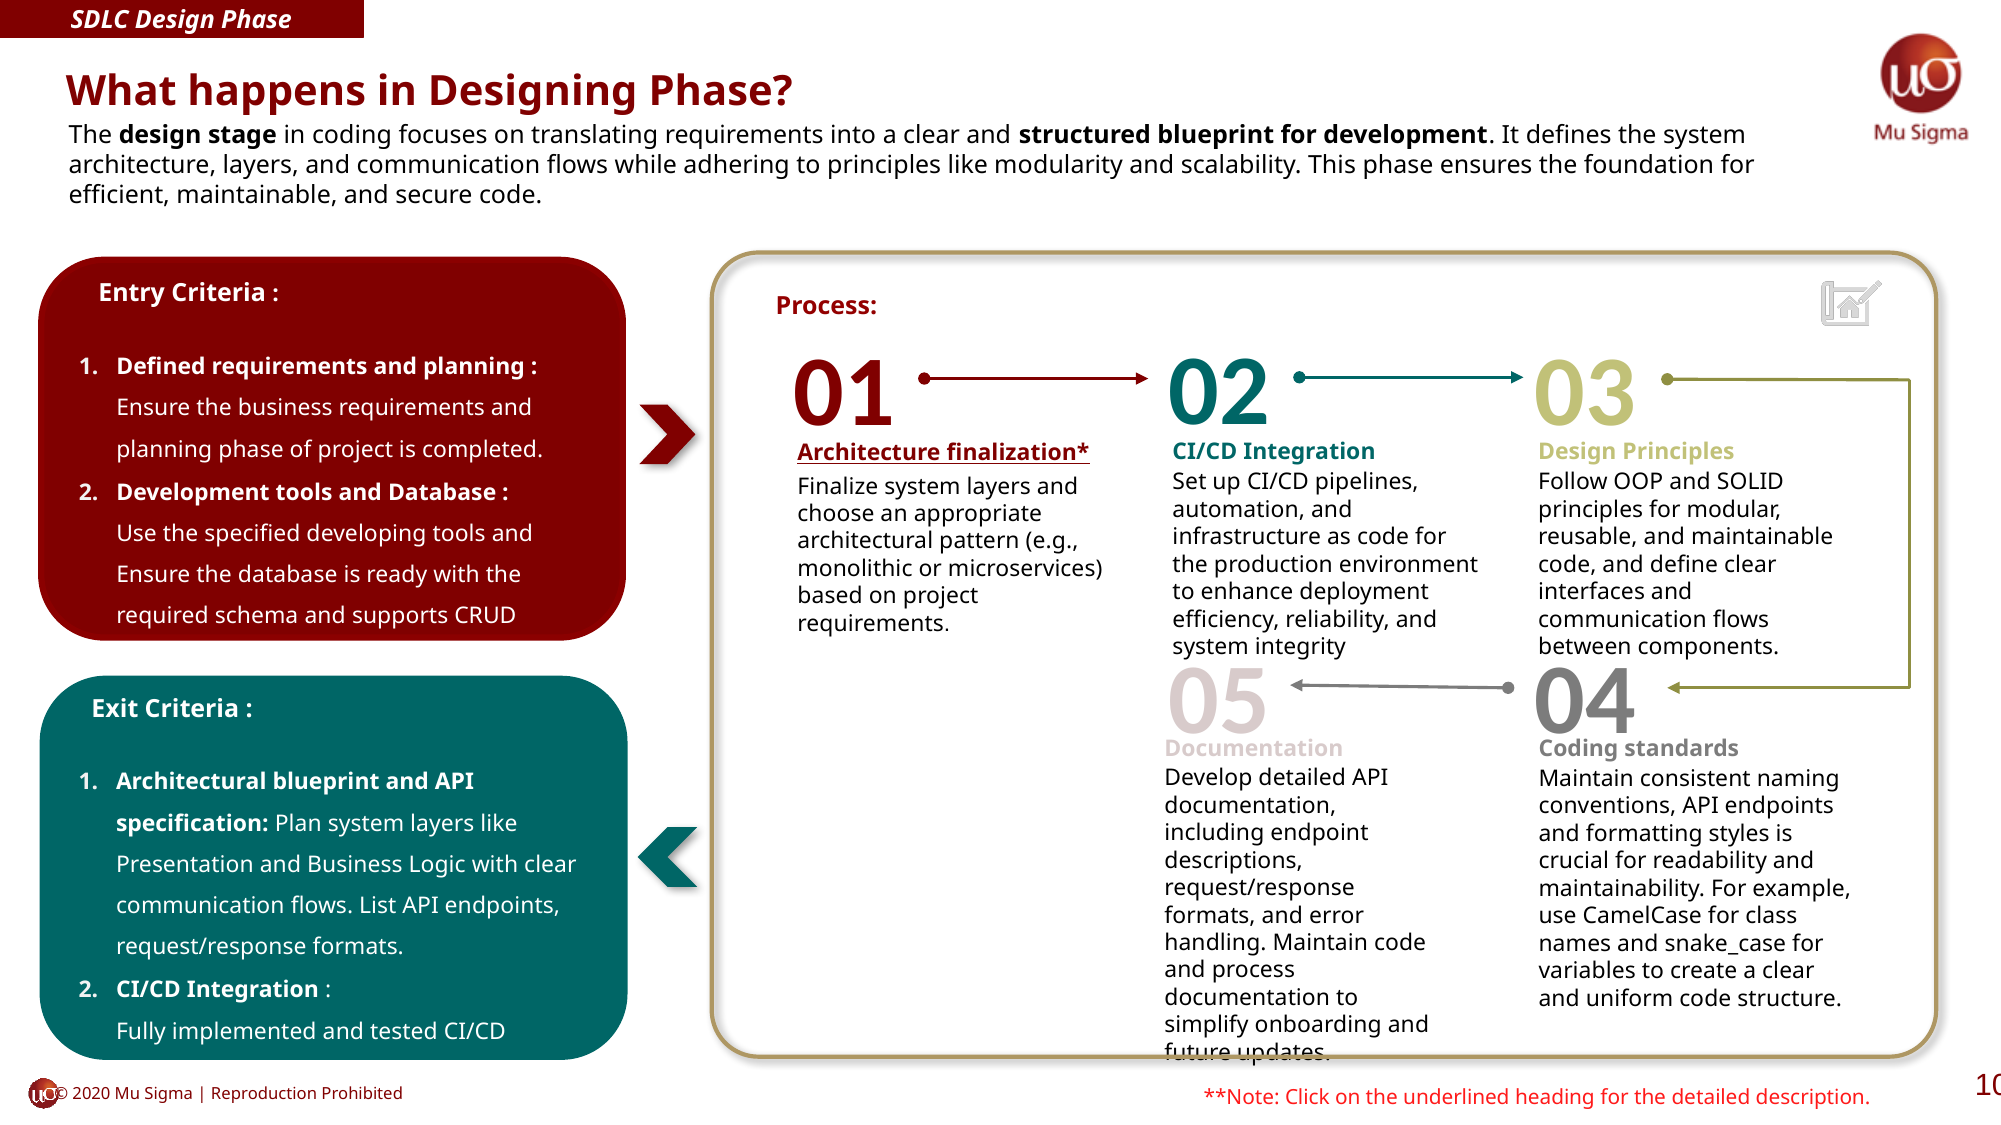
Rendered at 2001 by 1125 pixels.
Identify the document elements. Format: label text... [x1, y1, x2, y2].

text_box [635, 825, 700, 889]
text_box What happens in Designing Phase? [50, 56, 1691, 122]
picture [1840, 12, 2000, 166]
text_box [637, 402, 697, 467]
text_box SDLC Design Phase [0, 0, 364, 38]
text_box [782, 312, 1910, 1034]
text_box The design stage in coding focuses on translating requirements into a clear and structured blueprint for development. It defines the system architecture, layers, and communication flows while adhering to principles like modularity and scalability. This phase ensures the foundation for efficient, maintainable, and secure code. [53, 111, 1866, 216]
picture [1819, 271, 1883, 312]
text_box Process: [760, 282, 1276, 328]
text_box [41, 259, 624, 673]
text_box **Note: Click on the underlined heading for the detailed description. [1152, 1076, 1922, 1117]
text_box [42, 678, 625, 1057]
text_box [709, 250, 1939, 1059]
picture [26, 1078, 61, 1109]
